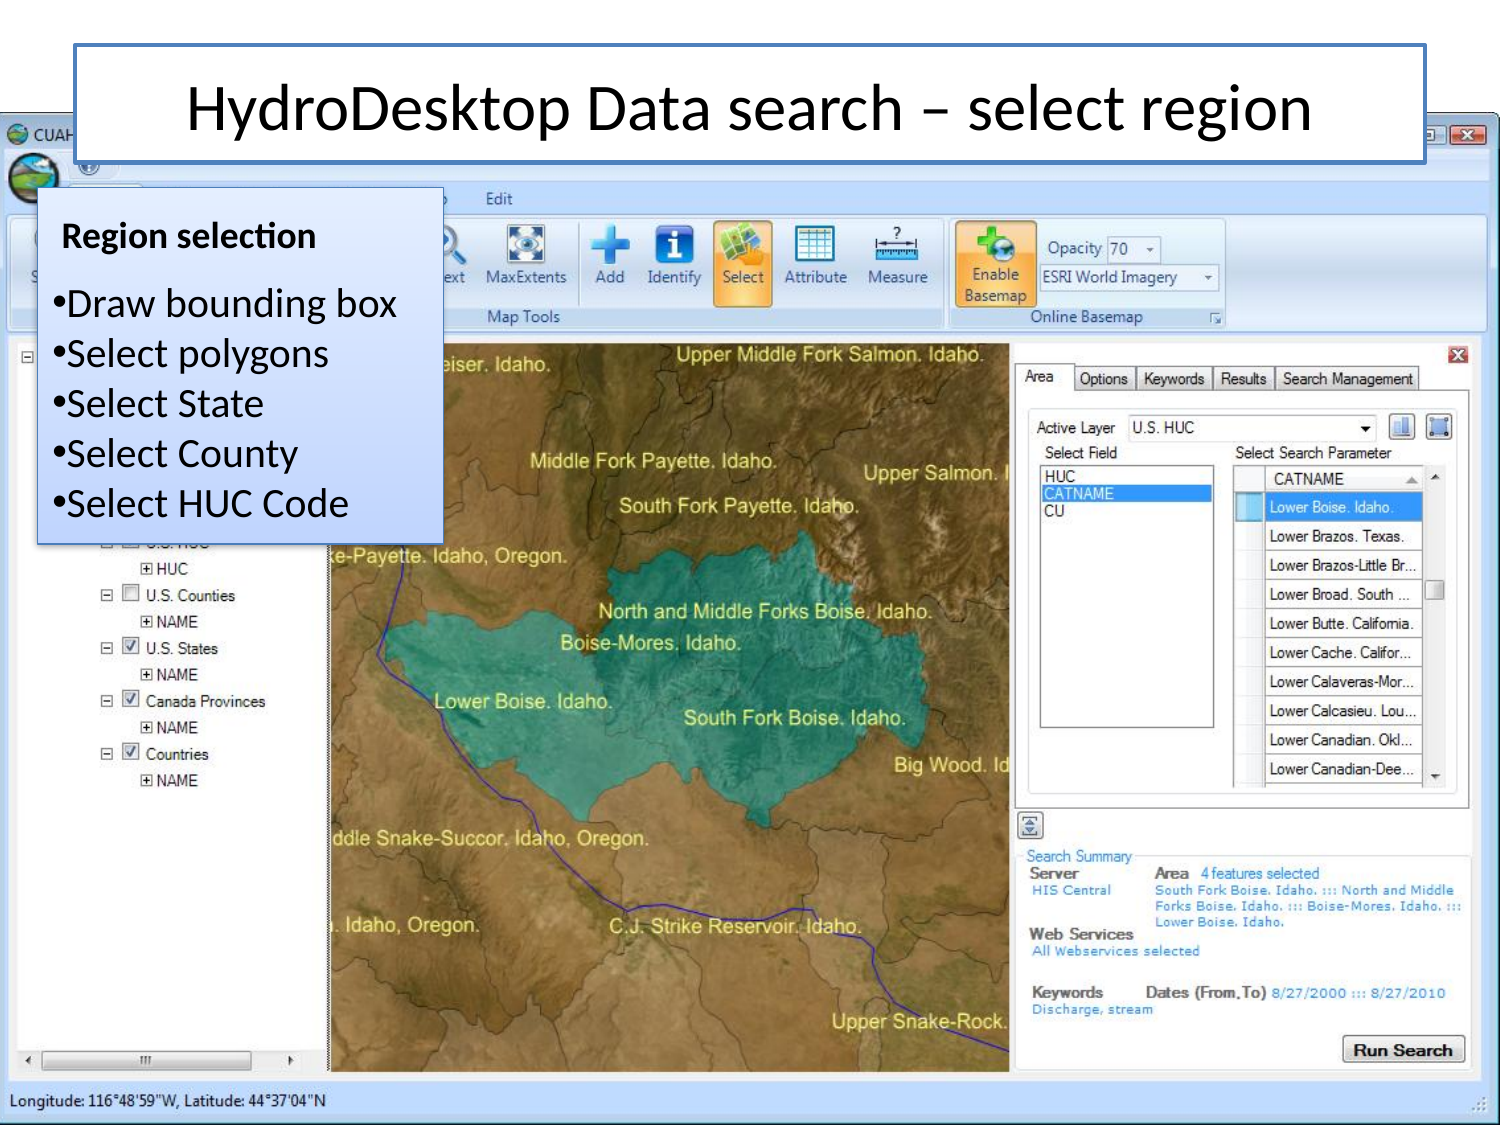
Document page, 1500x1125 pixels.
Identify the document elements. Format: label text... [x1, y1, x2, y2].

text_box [37, 187, 463, 545]
picture [0, 112, 1500, 1125]
title HydroDesktop Data search – select region [73, 43, 1427, 110]
